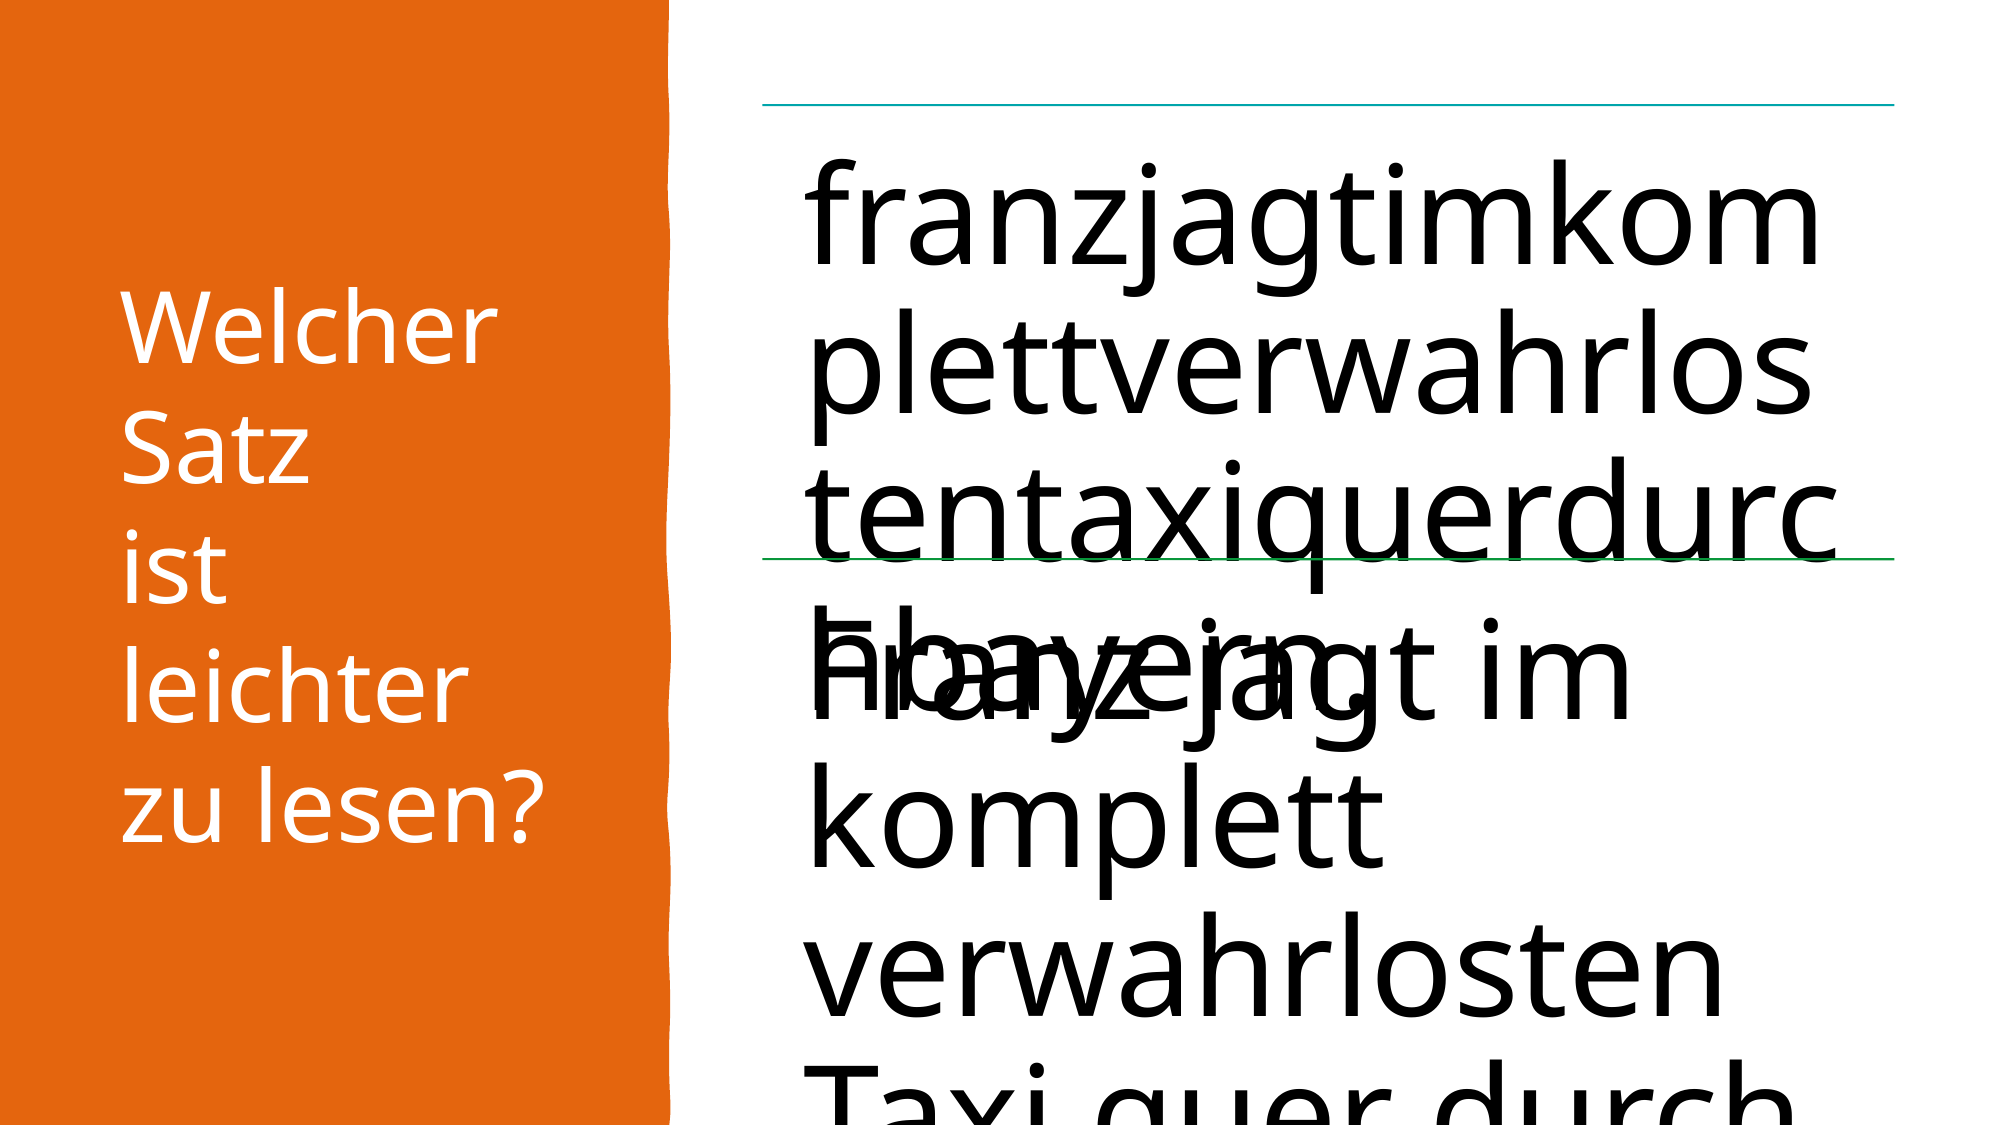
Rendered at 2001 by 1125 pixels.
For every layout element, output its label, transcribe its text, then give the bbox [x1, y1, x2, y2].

text_box [0, 0, 673, 1125]
title Welcher Satz ist leichter zu lesen? [104, 105, 614, 1021]
text_box [668, 0, 2000, 1125]
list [762, 105, 1895, 1014]
